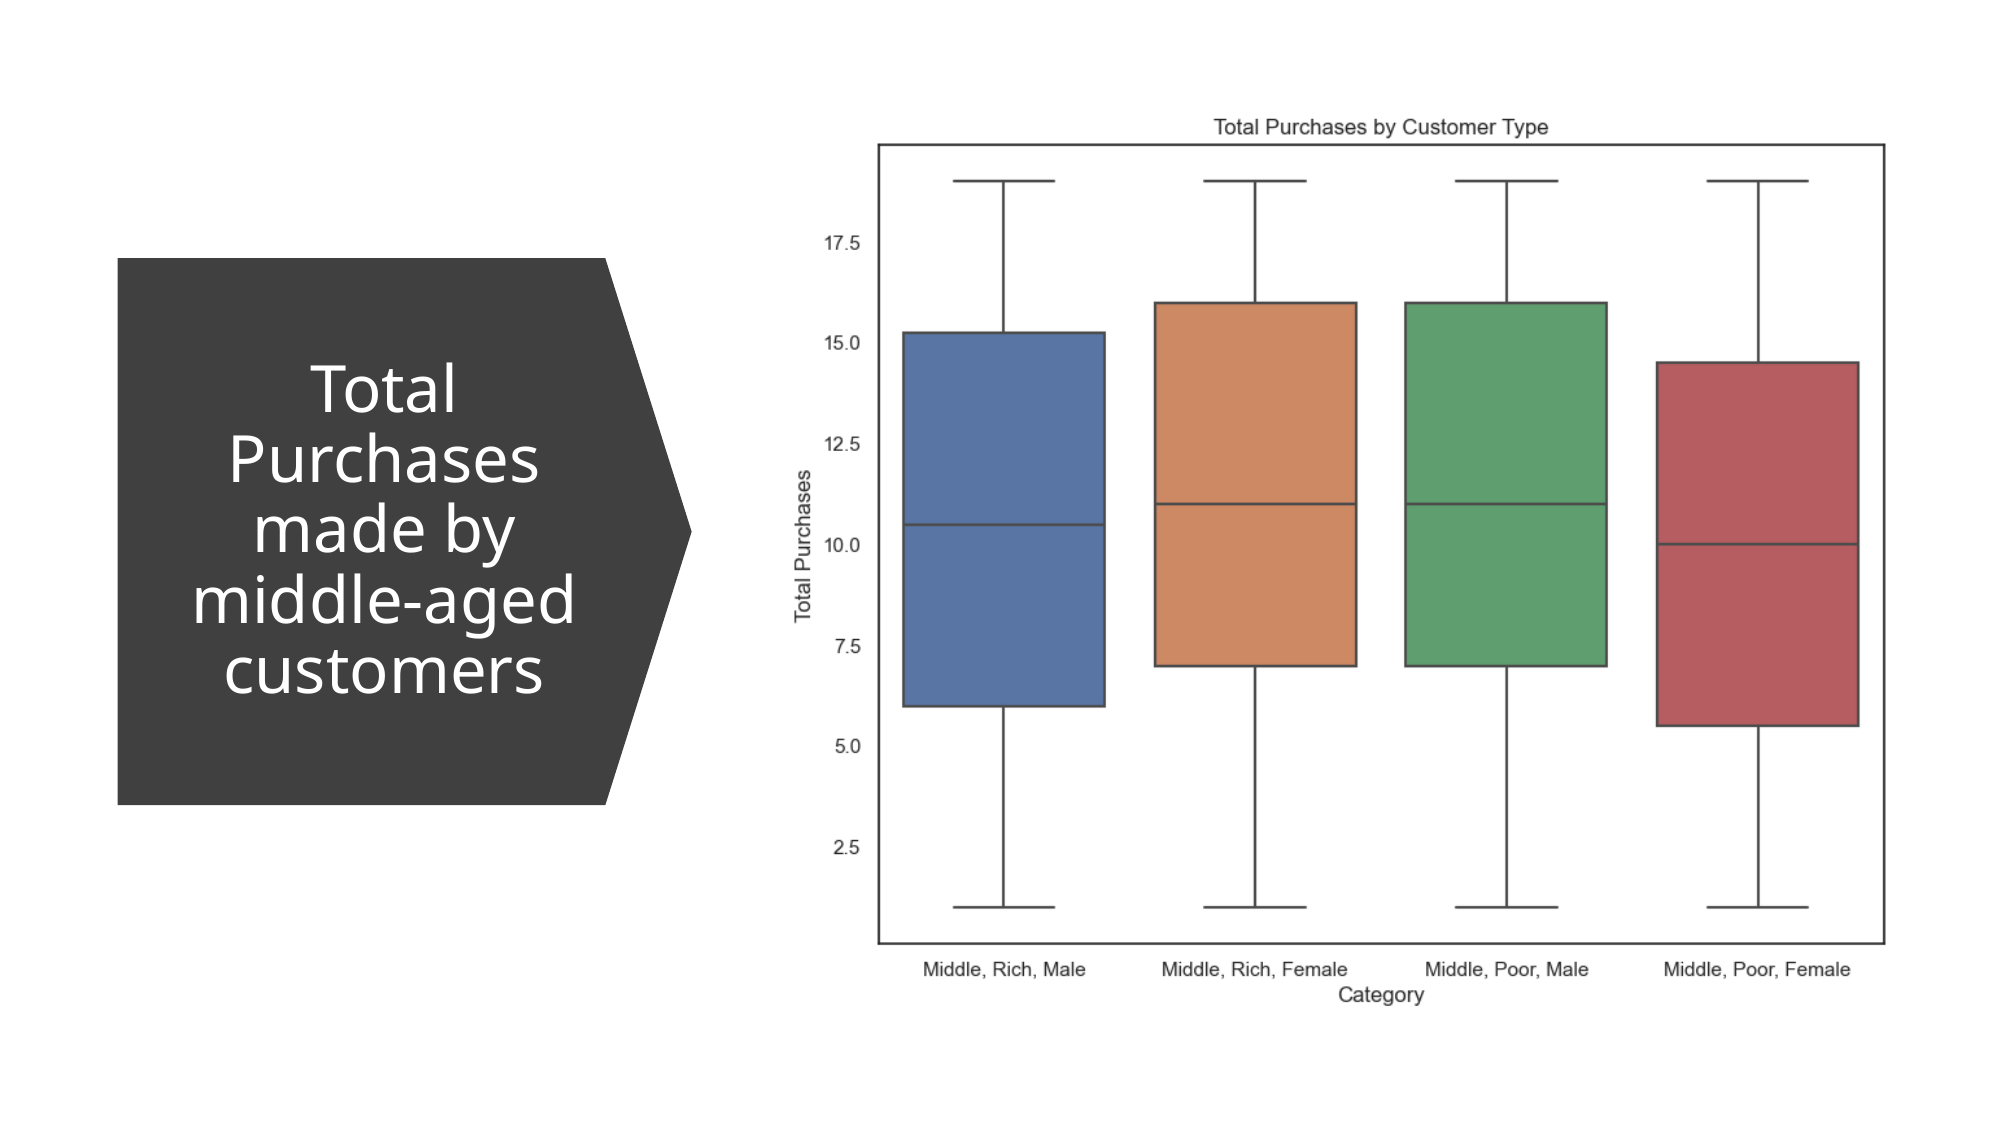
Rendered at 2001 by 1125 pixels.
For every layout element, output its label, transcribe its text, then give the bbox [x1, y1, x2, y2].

title Total Purchases made by middle-aged customers [168, 322, 601, 741]
picture [783, 106, 1896, 1019]
text_box [116, 257, 693, 807]
